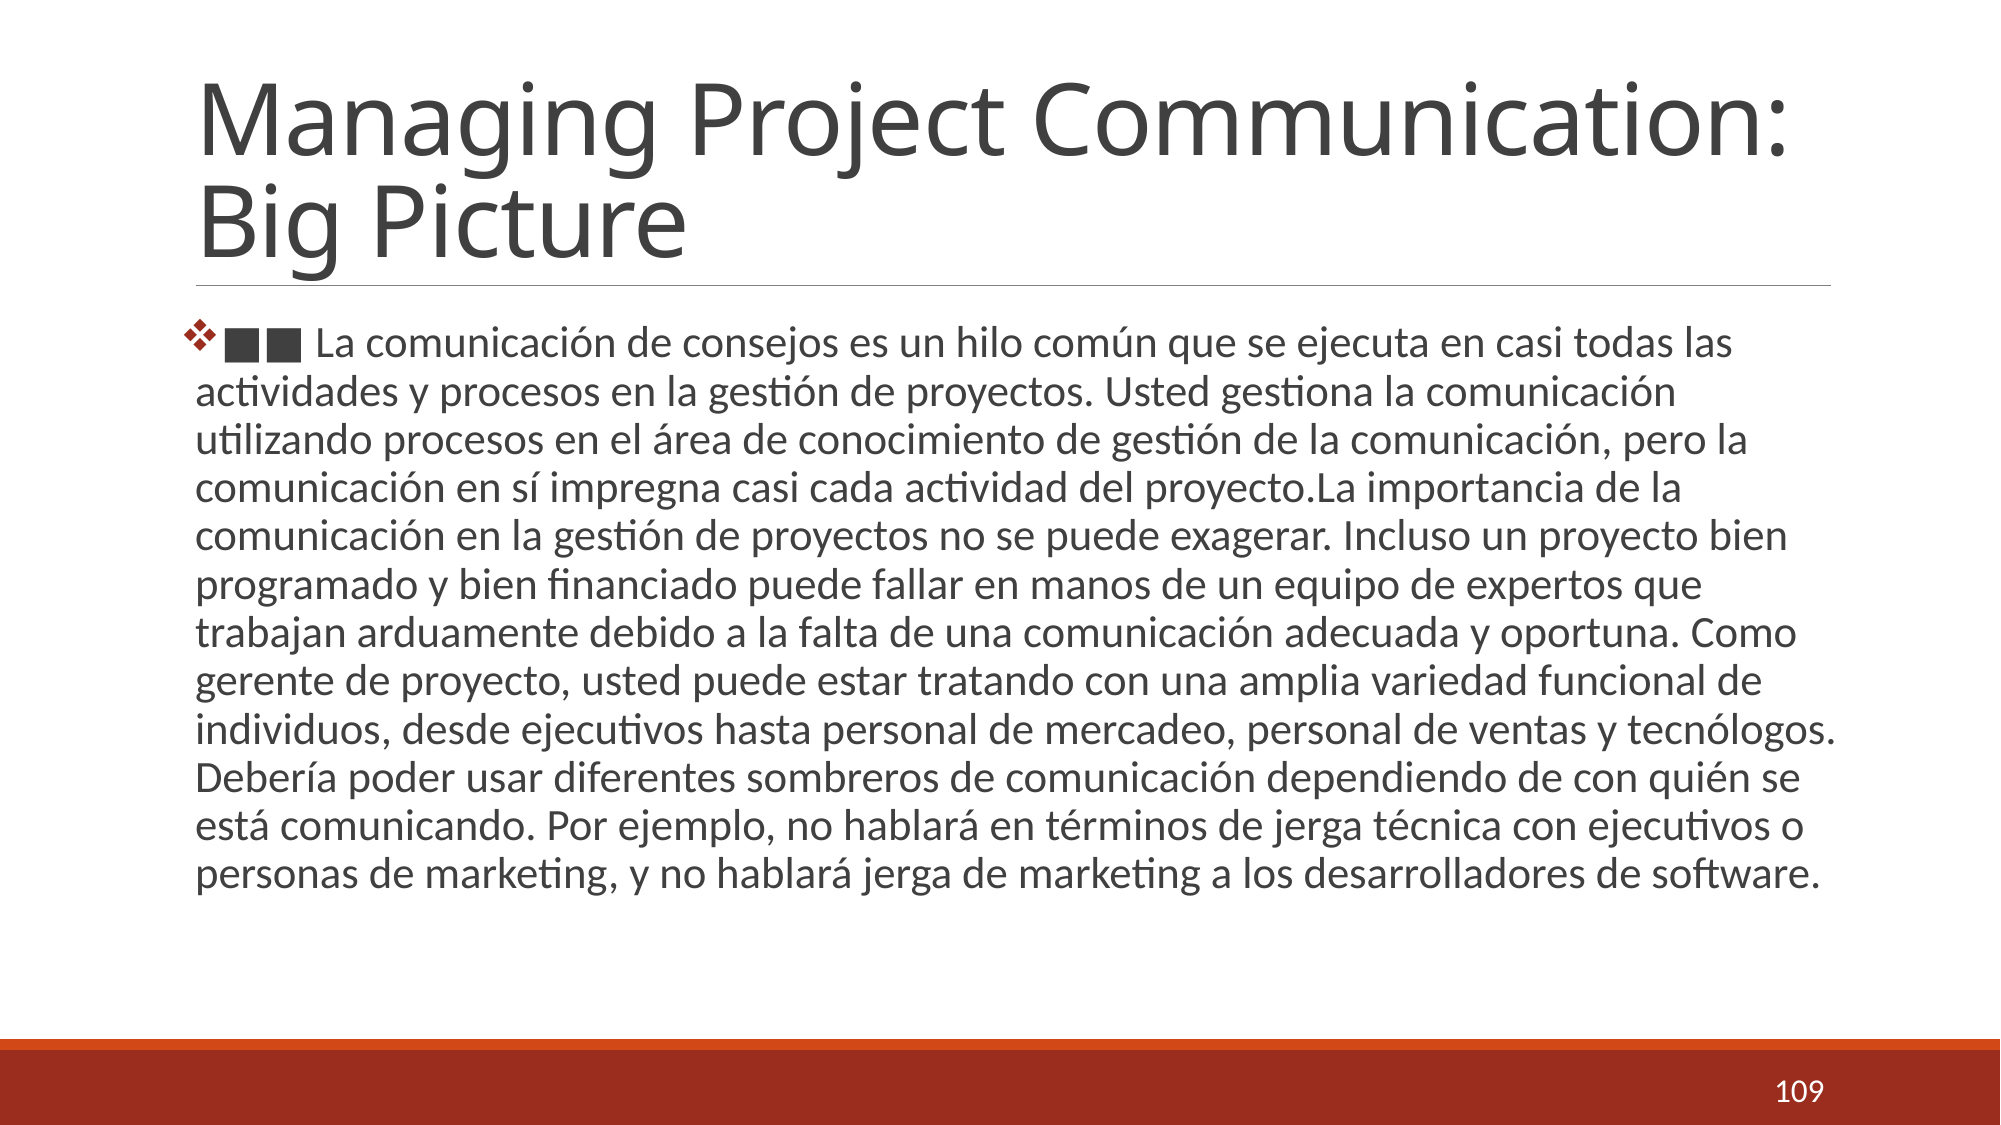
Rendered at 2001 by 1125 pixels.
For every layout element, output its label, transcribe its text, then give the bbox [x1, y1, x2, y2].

slide_number 109 [1624, 1059, 1840, 1120]
title Managing Project Communication: Big Picture [180, 47, 1830, 285]
list ■■ La comunicación de consejos es un hilo común que se ejecuta en casi todas las actividades y procesos en la gestión de proyectos. Usted gestiona la comunicación utilizando procesos en el área de conocimiento de gestión de la comunicación, pero la comunicación en sí impregna casi cada actividad del proyecto.La importancia de la comunicación en la gestión de proyectos no se puede exagerar. Incluso un proyecto bien programado y bien financiado puede fallar en manos de un equipo de expertos que trabajan arduamente debido a la falta de una comunicación adecuada y oportuna. Como gerente de proyecto, usted puede estar tratando con una amplia variedad funcional de individuos, desde ejecutivos hasta personal de mercadeo, personal de ventas y tecnólogos. Debería poder usar diferentes sombreros de comunicación dependiendo de con quién se está comunicando. Por ejemplo, no hablará en términos de jerga técnica con ejecutivos o personas de marketing, y no hablará jerga de marketing a los desarrolladores de software. [180, 311, 1864, 1060]
